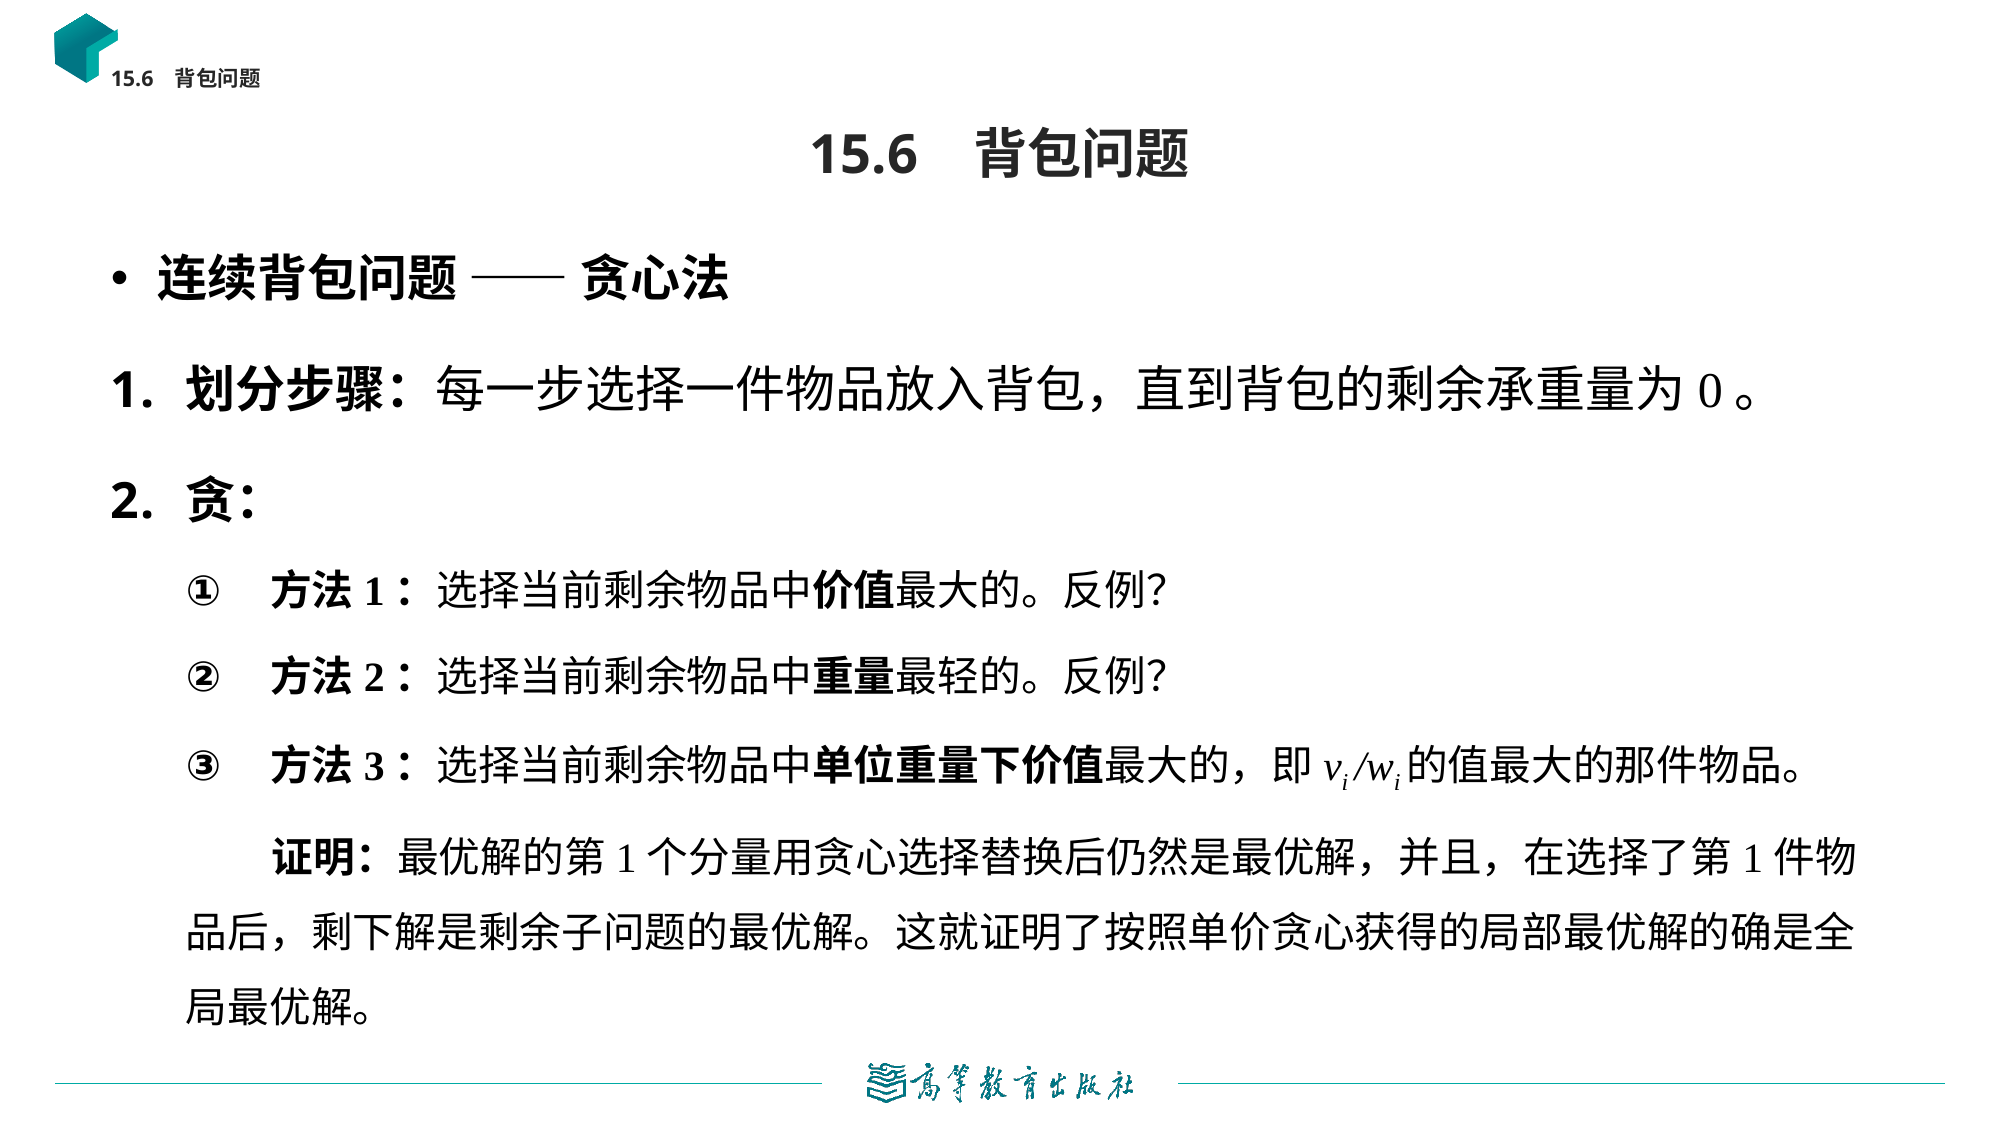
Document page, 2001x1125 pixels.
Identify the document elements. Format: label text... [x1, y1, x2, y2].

list 连续背包问题 —— 贪心法 划分步骤：每一步选择一件物品放入背包，直到背包的剩余承重量为0。 贪： 方法1：选择当前剩余物品中价值最大的。反例？ 方法2：选择当前剩余物品中重量最轻的。反例？ 方法3：选择当前剩余物品中单位重量下价值最大的，即vi /wi的值最大的那件物品。 证明：最优解的第1个分量用贪心选择替换后仍然是最优解，并且，在选择了第1件物品后，剩下解是剩余子问题的最优解。这就证明了按照单价贪心获得的局部最优解的确是全局最优解。 [95, 209, 1910, 1039]
picture [867, 1063, 1133, 1103]
title 15.6 背包问题 [137, 92, 1863, 178]
subtitle 15.6 背包问题 [95, 44, 894, 99]
